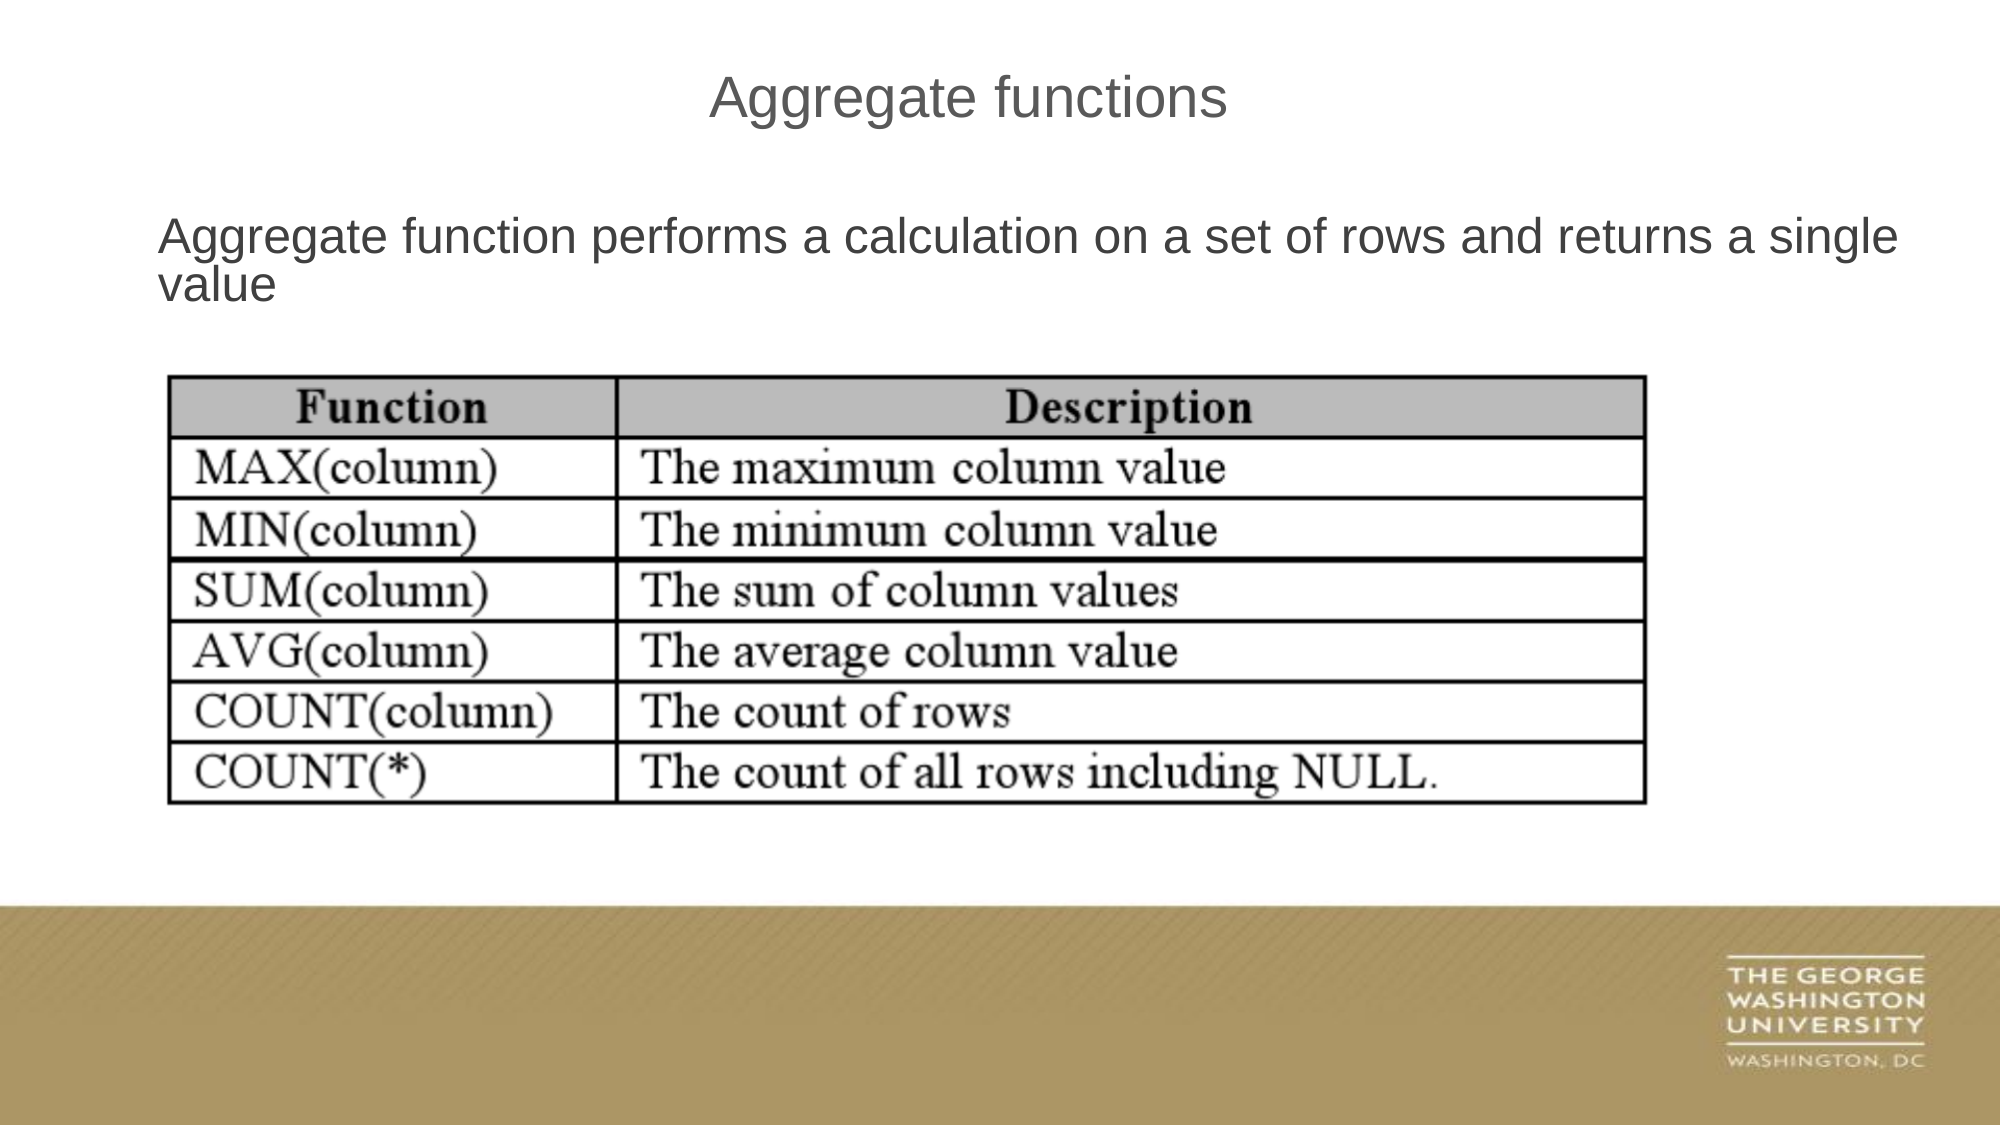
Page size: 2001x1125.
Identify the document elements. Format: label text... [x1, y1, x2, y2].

picture [0, 0, 2000, 1125]
text_box Aggregate function performs a calculation on a set of rows and returns a single value [68, 162, 1919, 319]
title Aggregate functions [422, 51, 1533, 148]
